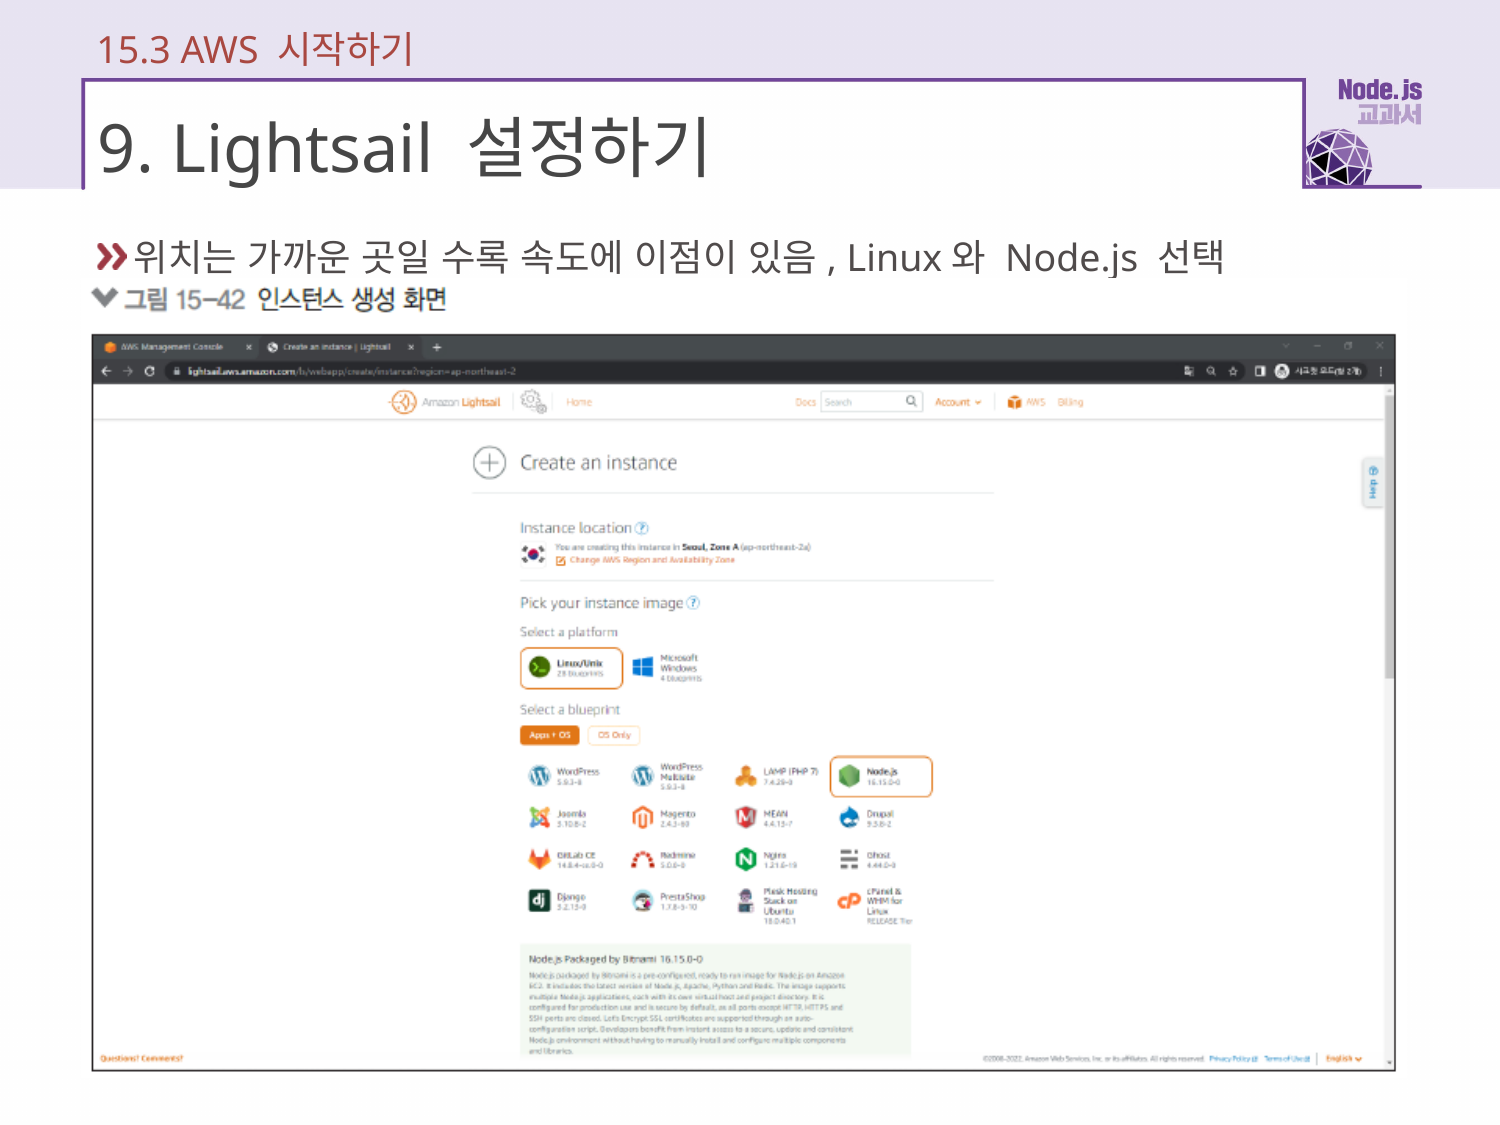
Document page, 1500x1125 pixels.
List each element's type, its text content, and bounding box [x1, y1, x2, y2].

title 9. Lightsail 설정하기 [82, 61, 1413, 193]
list 위치는 가까운 곳일 수록 속도에 이점이 있음, Linux와 Node.js 선택 [81, 222, 1412, 282]
picture [0, 0, 1500, 1125]
text_box 15.3 AWS 시작하기 [81, 14, 807, 62]
